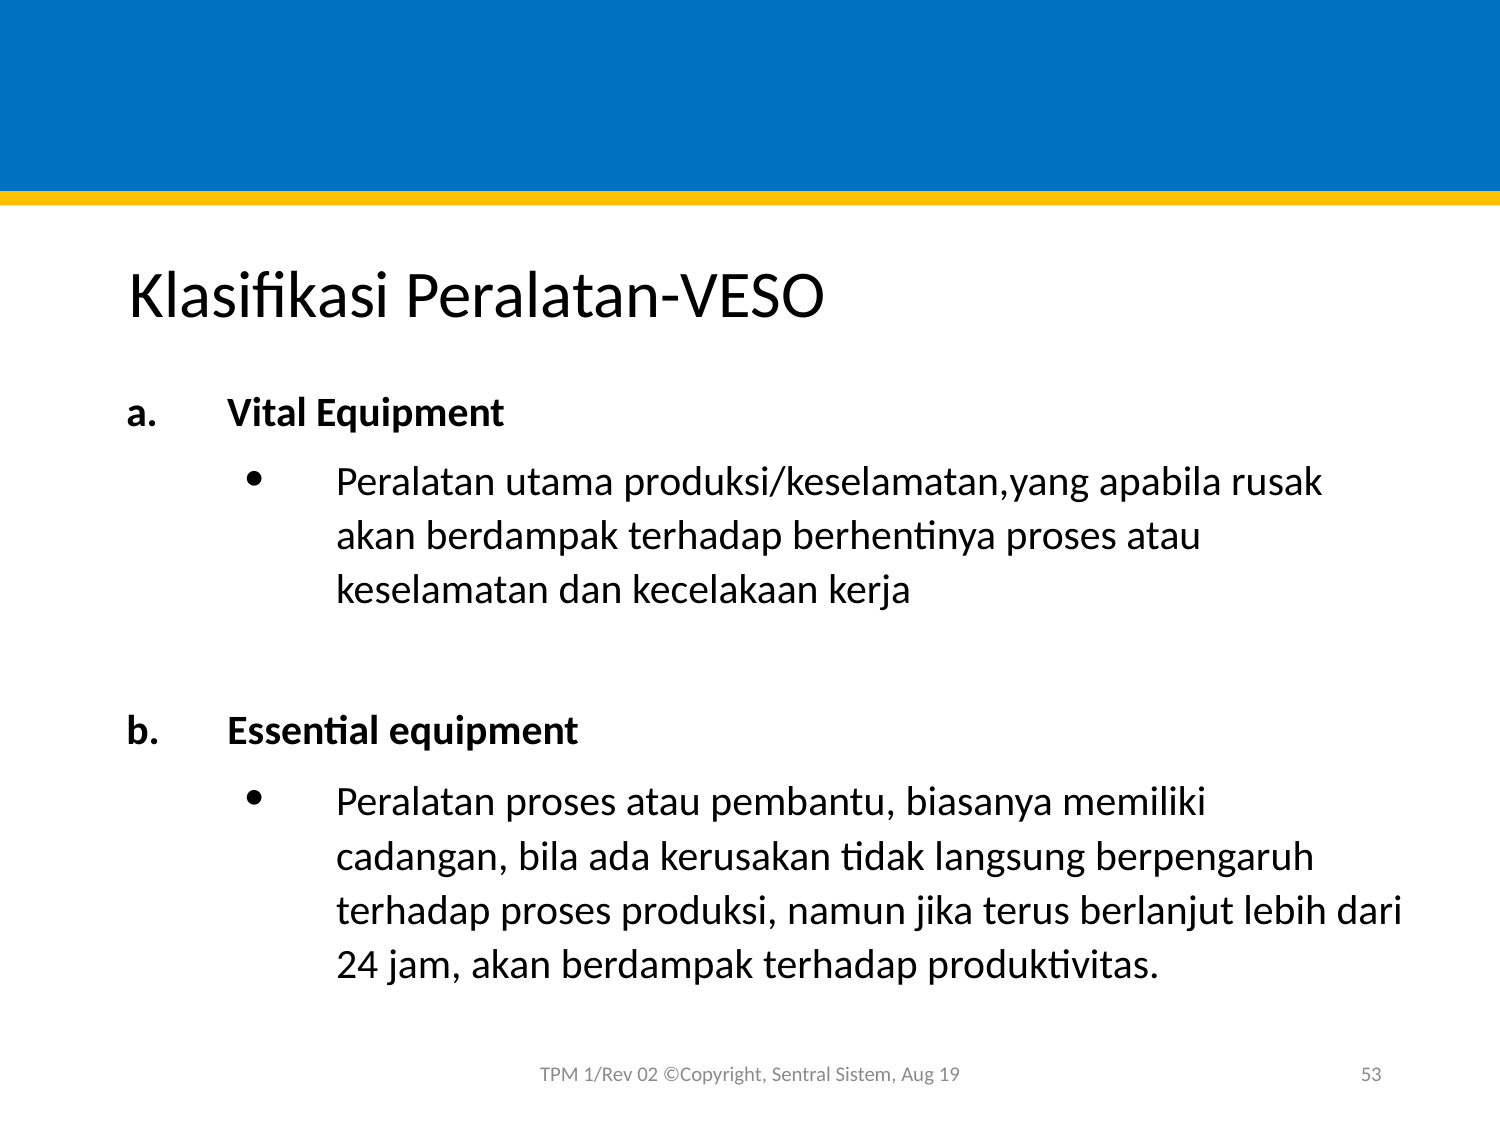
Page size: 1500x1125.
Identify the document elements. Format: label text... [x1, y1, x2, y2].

slide_number 53 [1059, 1042, 1397, 1103]
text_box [126, 707, 581, 762]
text_box [0, 190, 1500, 206]
text_box [0, 0, 1500, 190]
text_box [243, 461, 1329, 621]
text_box Klasifikasi Peralatan-VESO [129, 270, 827, 338]
footer TPM 1/Rev 02 ©Copyright, Sentral Sistem, Aug 19 [496, 1042, 1004, 1103]
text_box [126, 388, 507, 443]
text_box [243, 780, 1409, 997]
